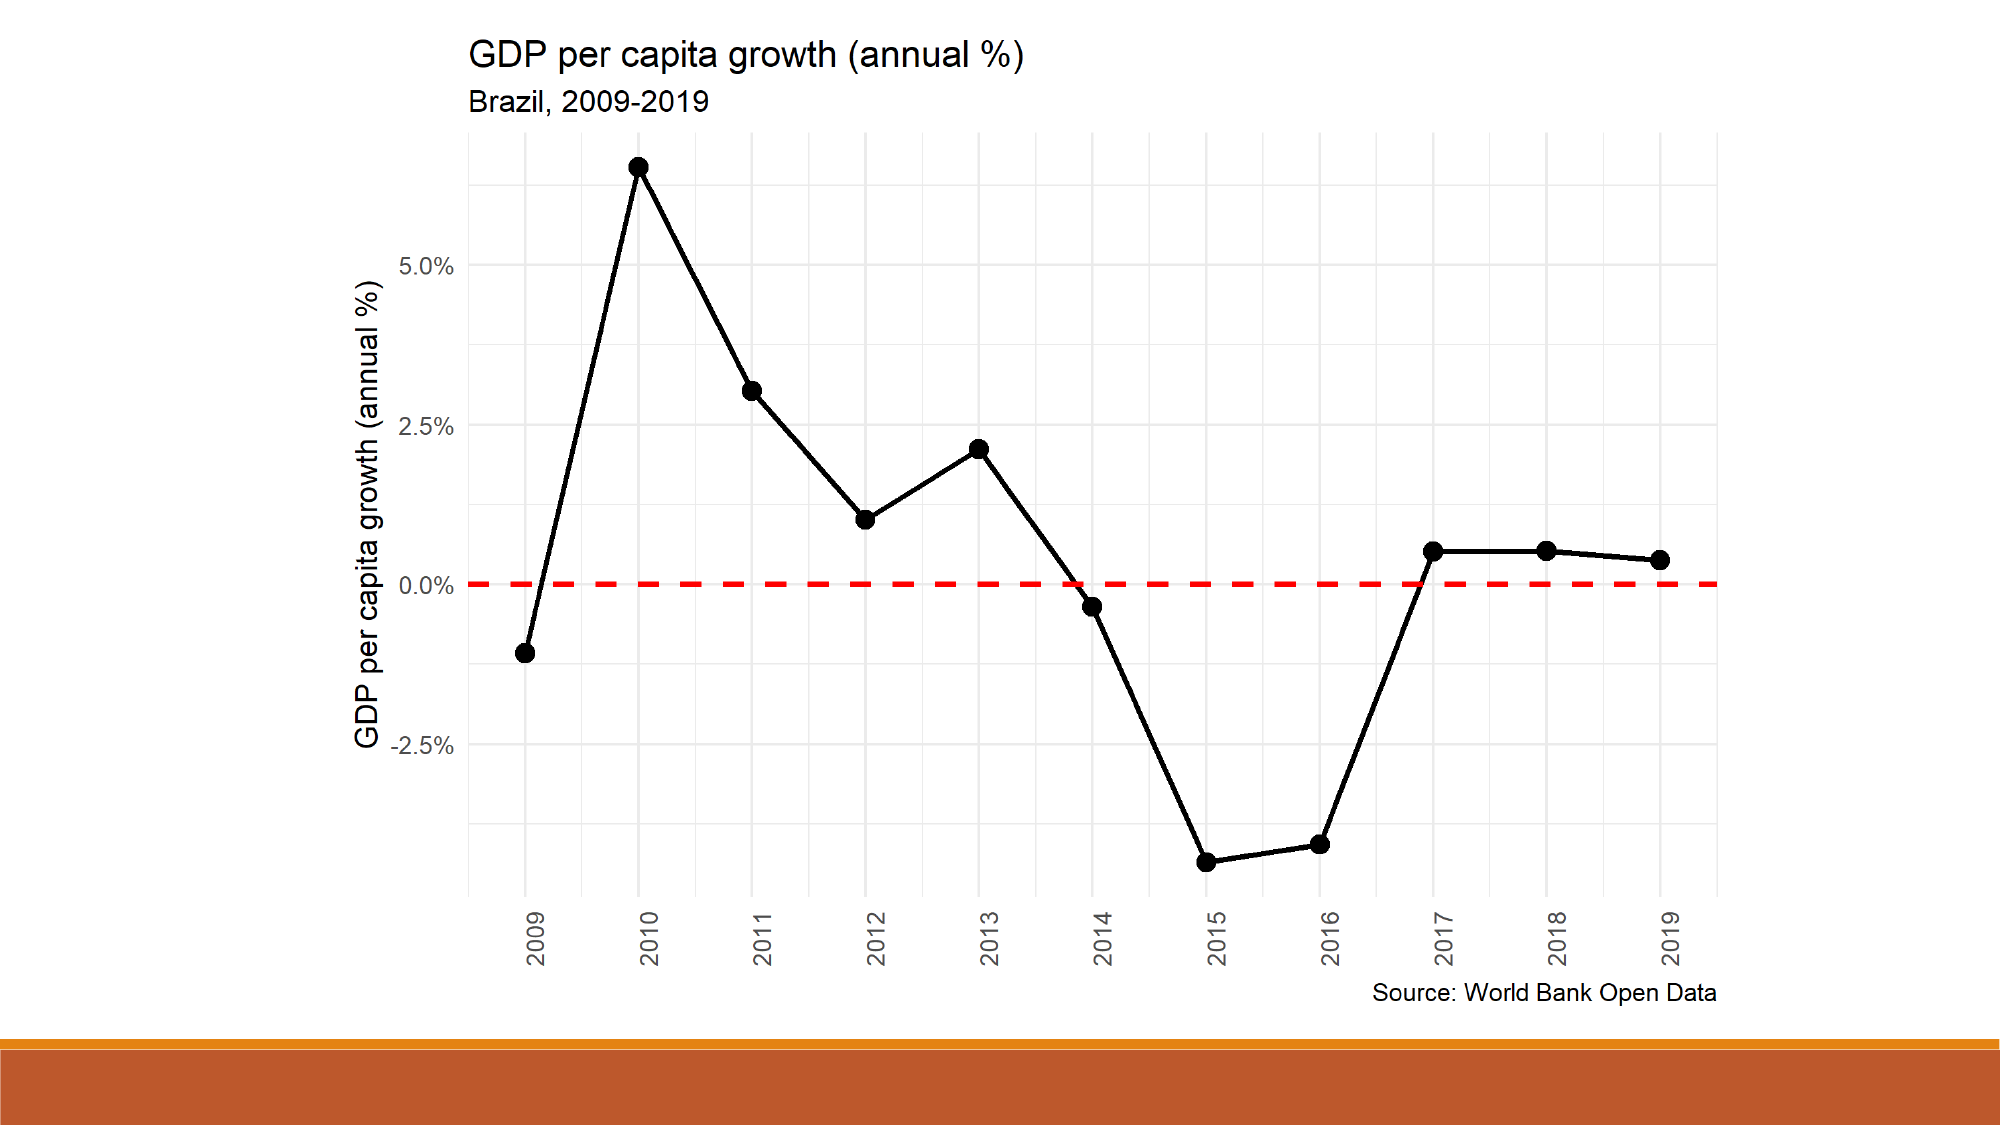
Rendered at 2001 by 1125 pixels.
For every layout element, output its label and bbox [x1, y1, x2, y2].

list [338, 24, 1733, 1021]
